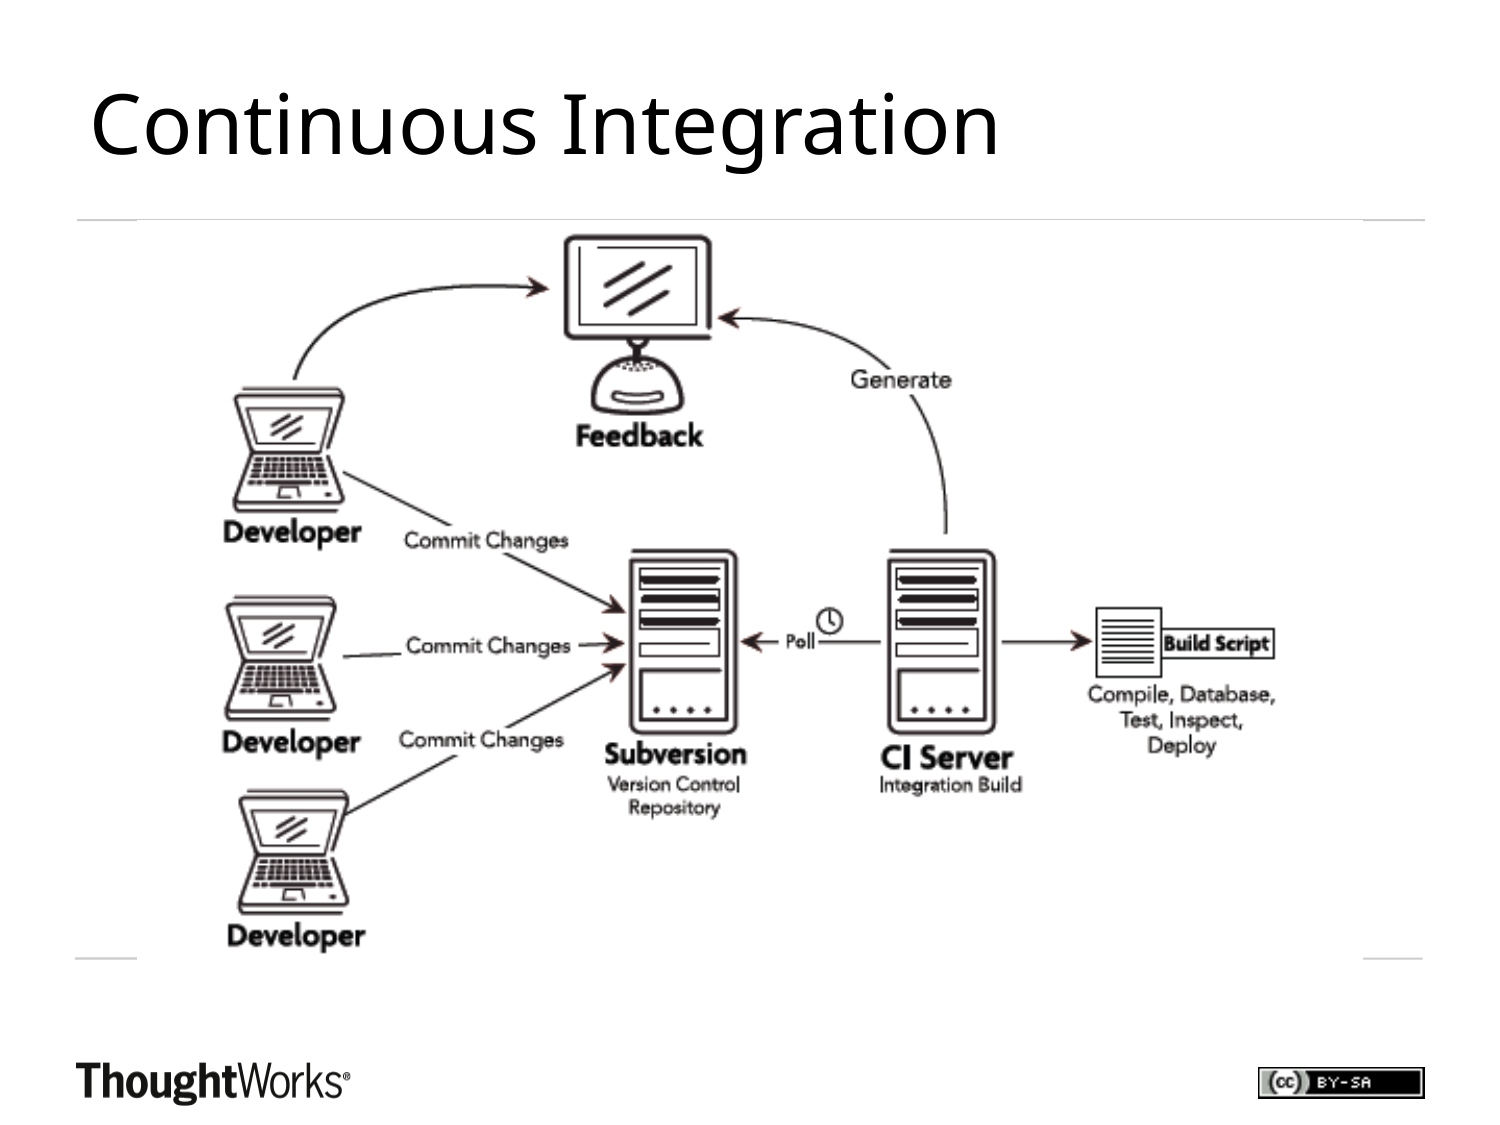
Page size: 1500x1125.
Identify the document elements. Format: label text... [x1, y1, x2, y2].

text_box Continuous Integration [75, 45, 1425, 197]
picture [1258, 1067, 1425, 1099]
picture [75, 1062, 351, 1106]
picture [137, 220, 1363, 965]
